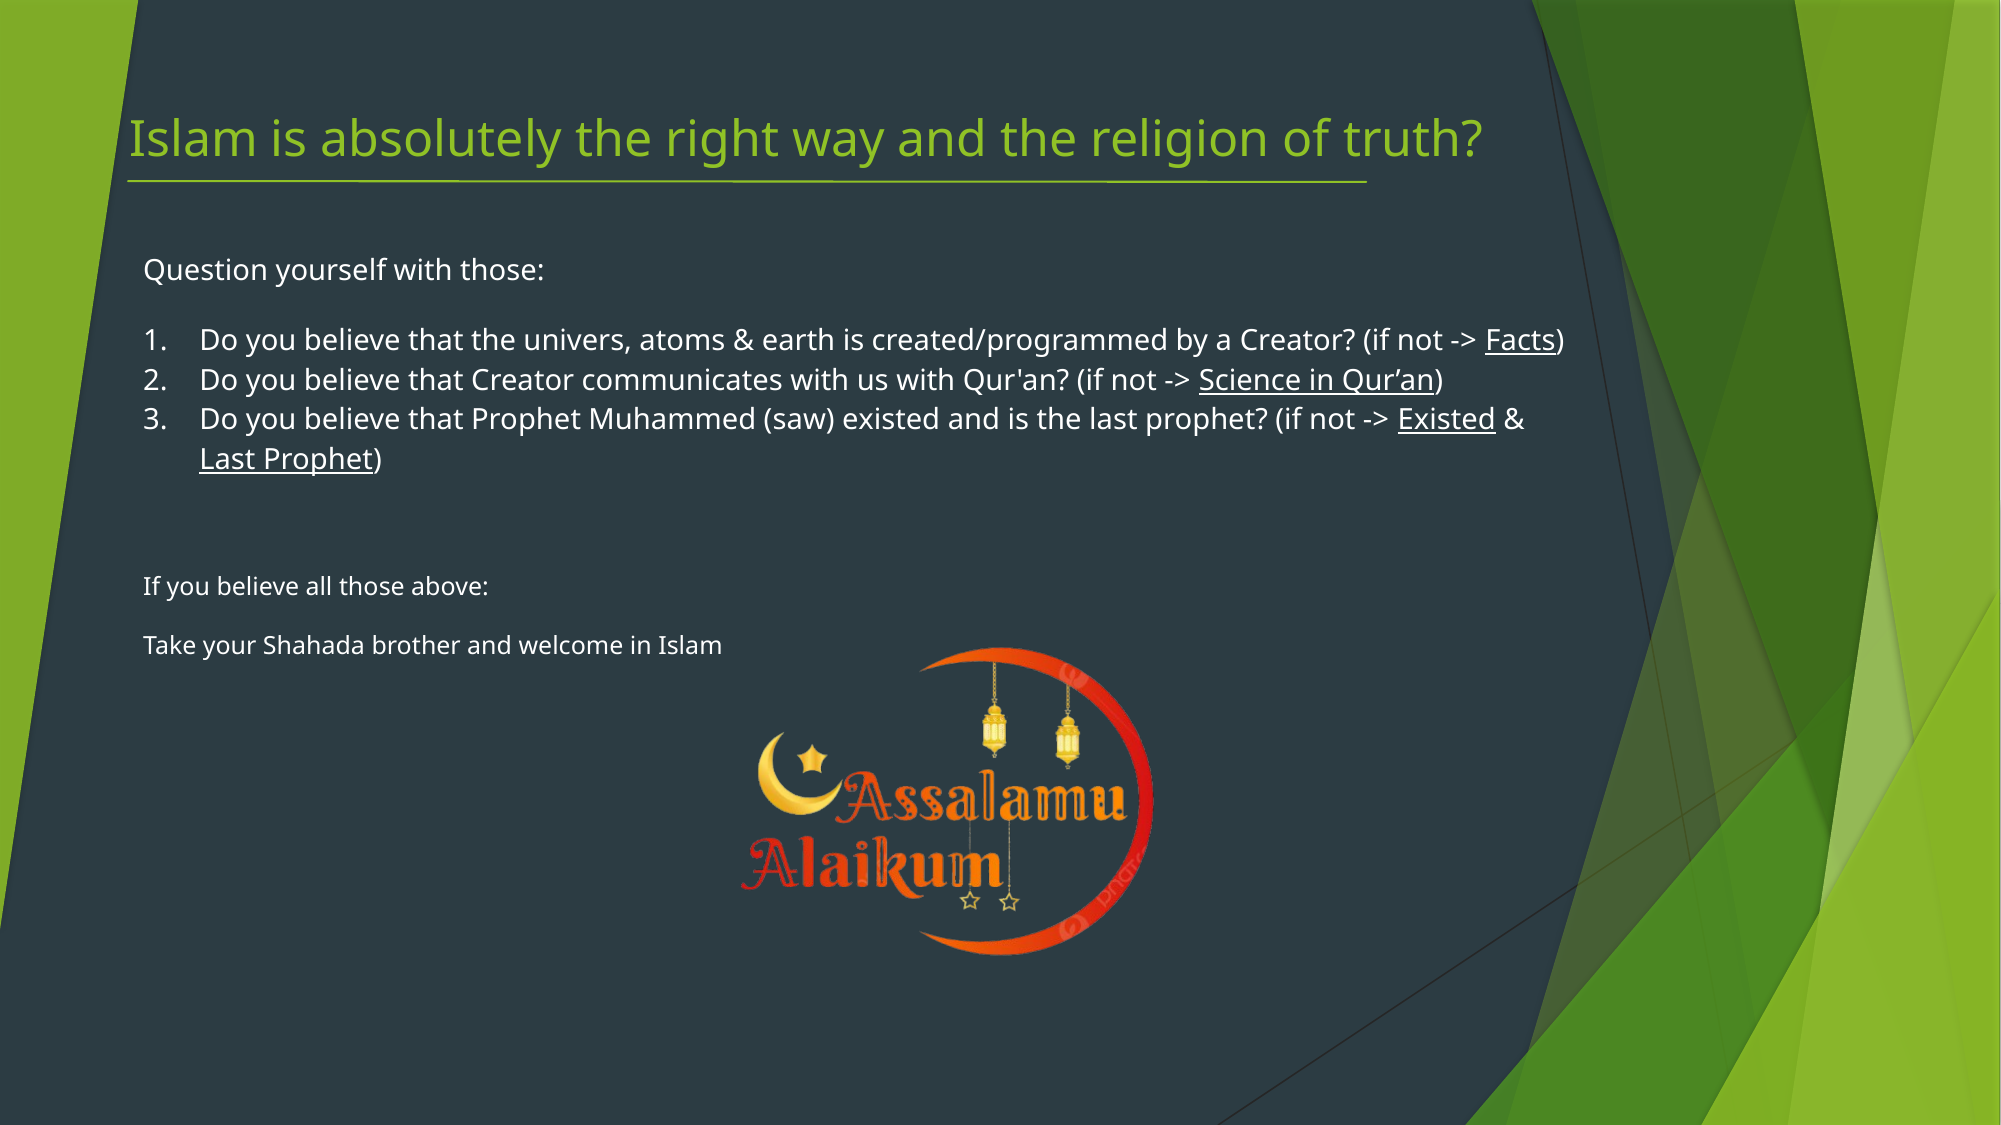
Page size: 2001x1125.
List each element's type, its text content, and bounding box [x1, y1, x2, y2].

picture [694, 547, 1200, 1057]
title Islam is absolutely the right way and the religion of truth? [114, 69, 1711, 175]
text_box Question yourself with those: Do you believe that the univers, atoms & earth is created/programmed by a Creator? (if not -> Facts) Do you believe that Creator communicates with us with Qur'an? (if not -> Science in Qur’an) Do you believe that Prophet Muhammed (saw) existed and is the last prophet? (if not -> Existed & Last Prophet) If you believe all those above: Take your Shahada brother and welcome in Islam [128, 174, 1695, 893]
